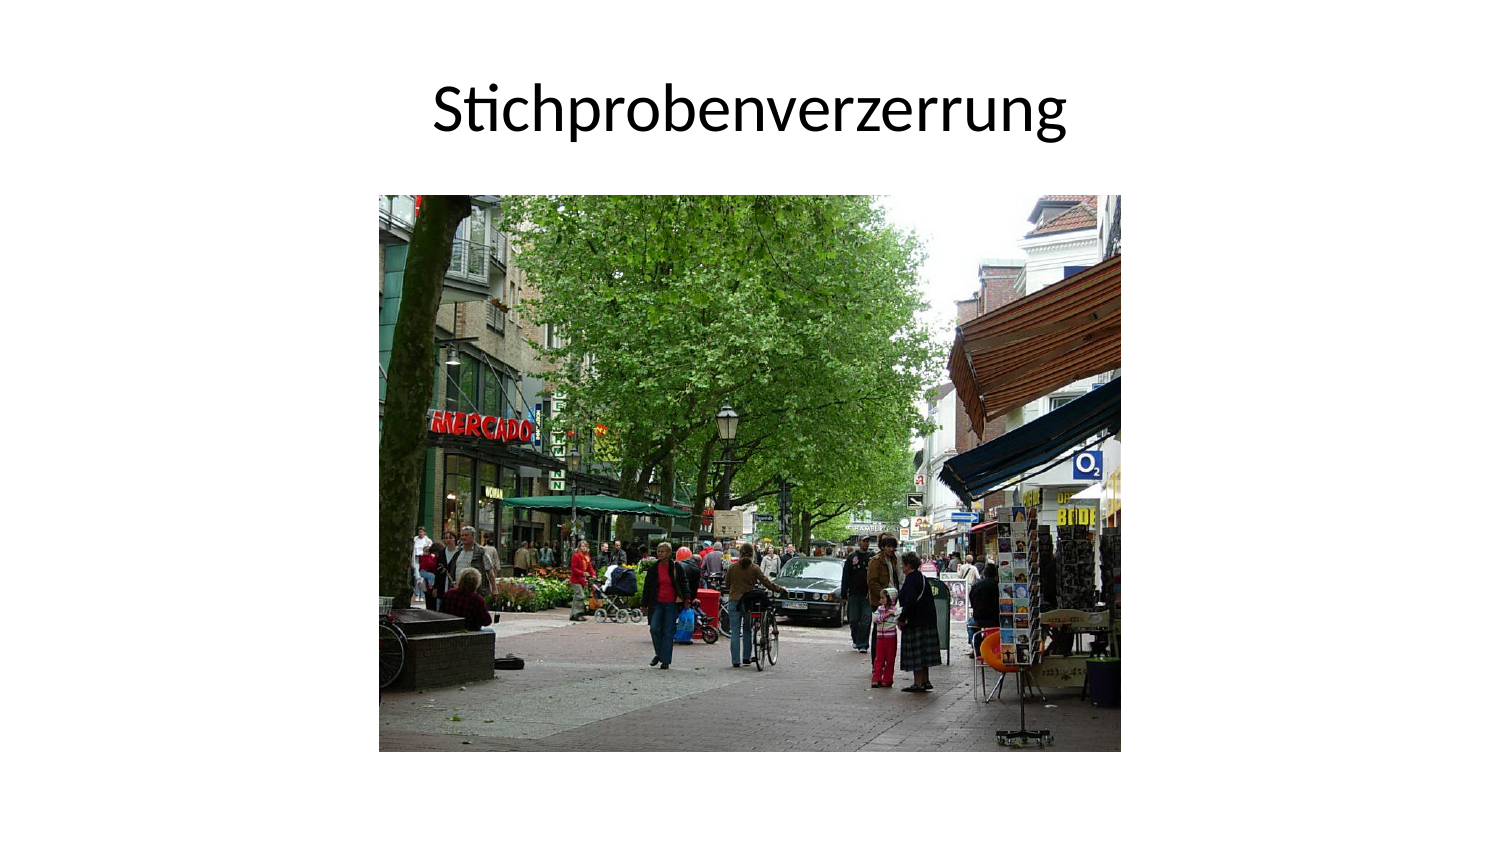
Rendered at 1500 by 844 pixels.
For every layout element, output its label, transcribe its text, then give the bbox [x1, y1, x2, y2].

title Stichprobenverzerrung [75, 33, 1425, 175]
picture [378, 195, 1122, 753]
